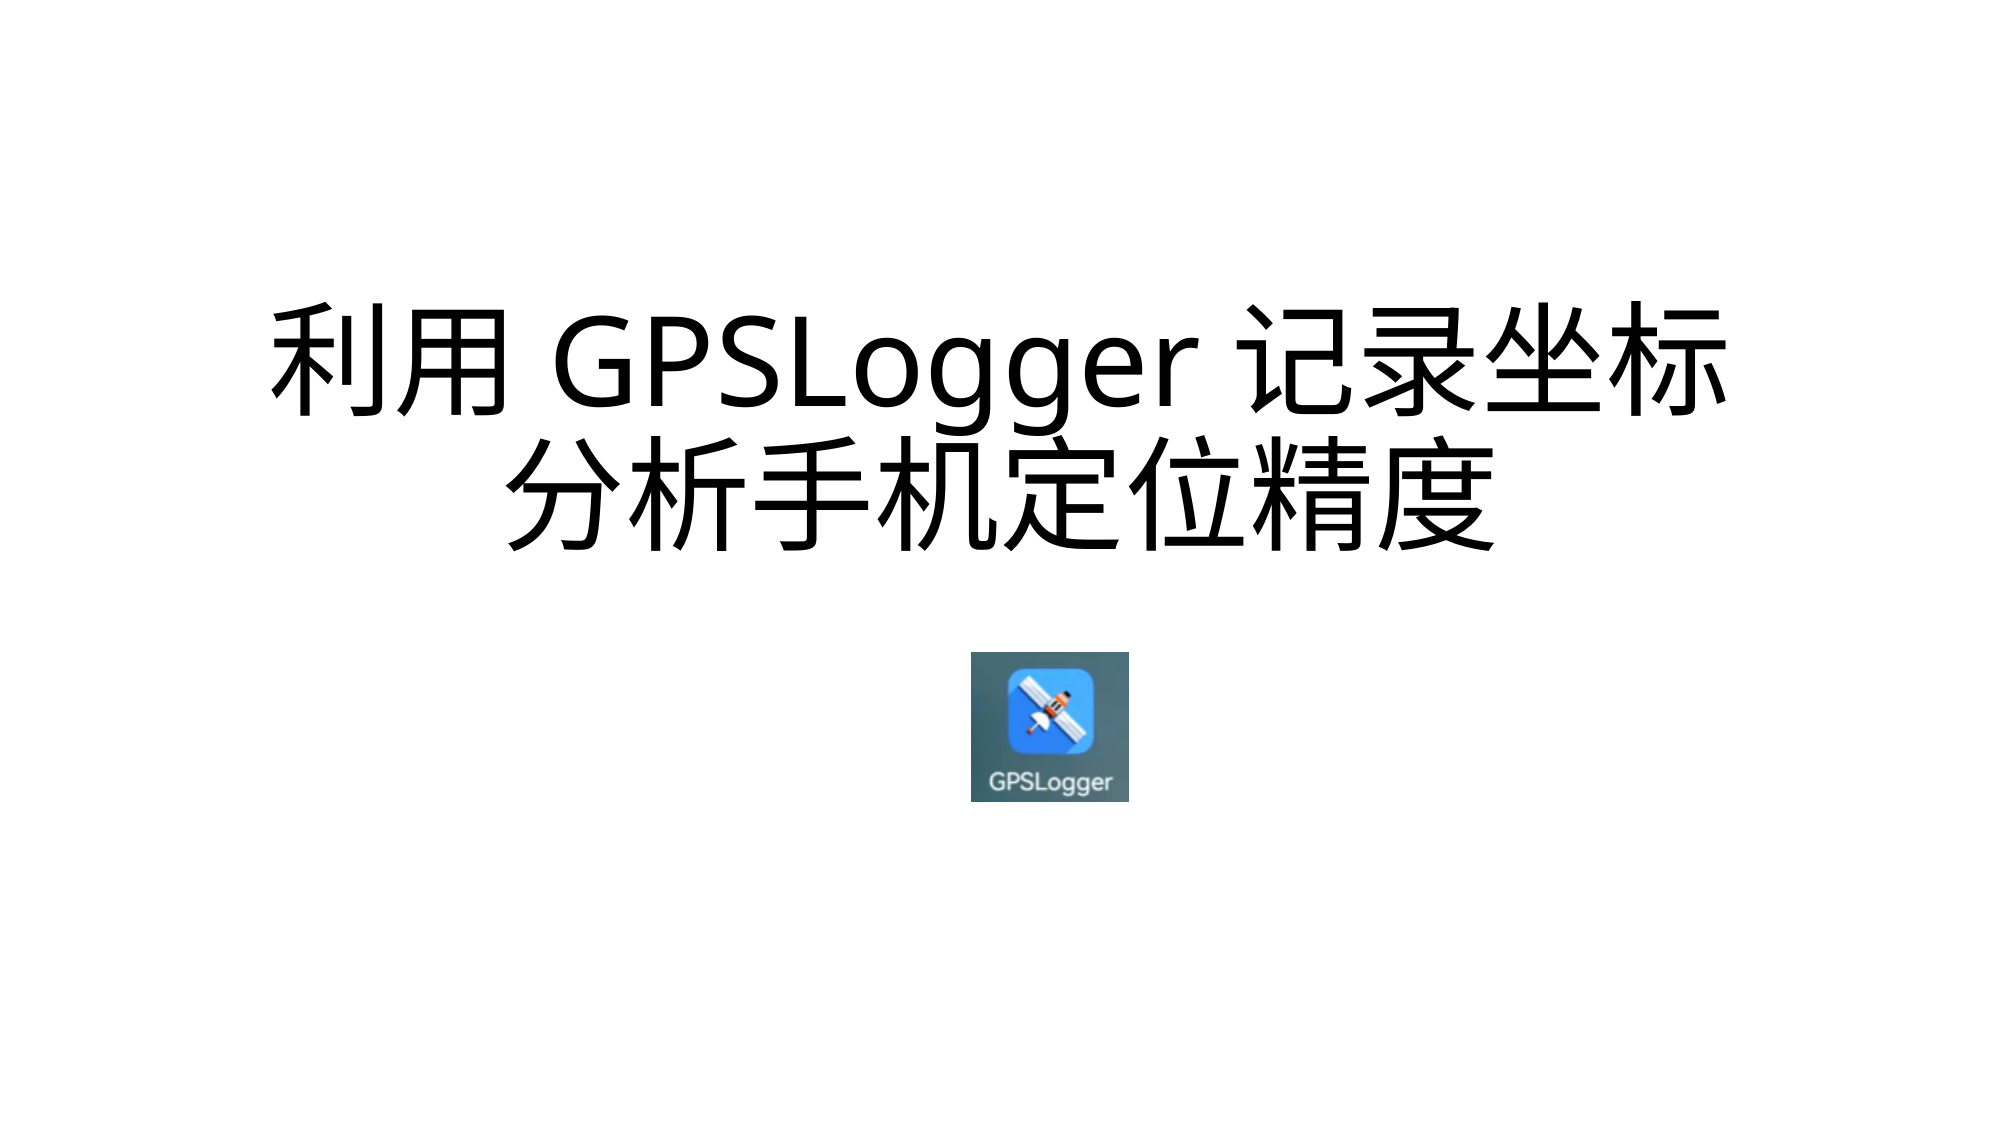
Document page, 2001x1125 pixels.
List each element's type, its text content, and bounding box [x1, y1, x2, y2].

title 利用GPSLogger记录坐标分析手机定位精度 [249, 184, 1750, 576]
picture [971, 652, 1129, 802]
